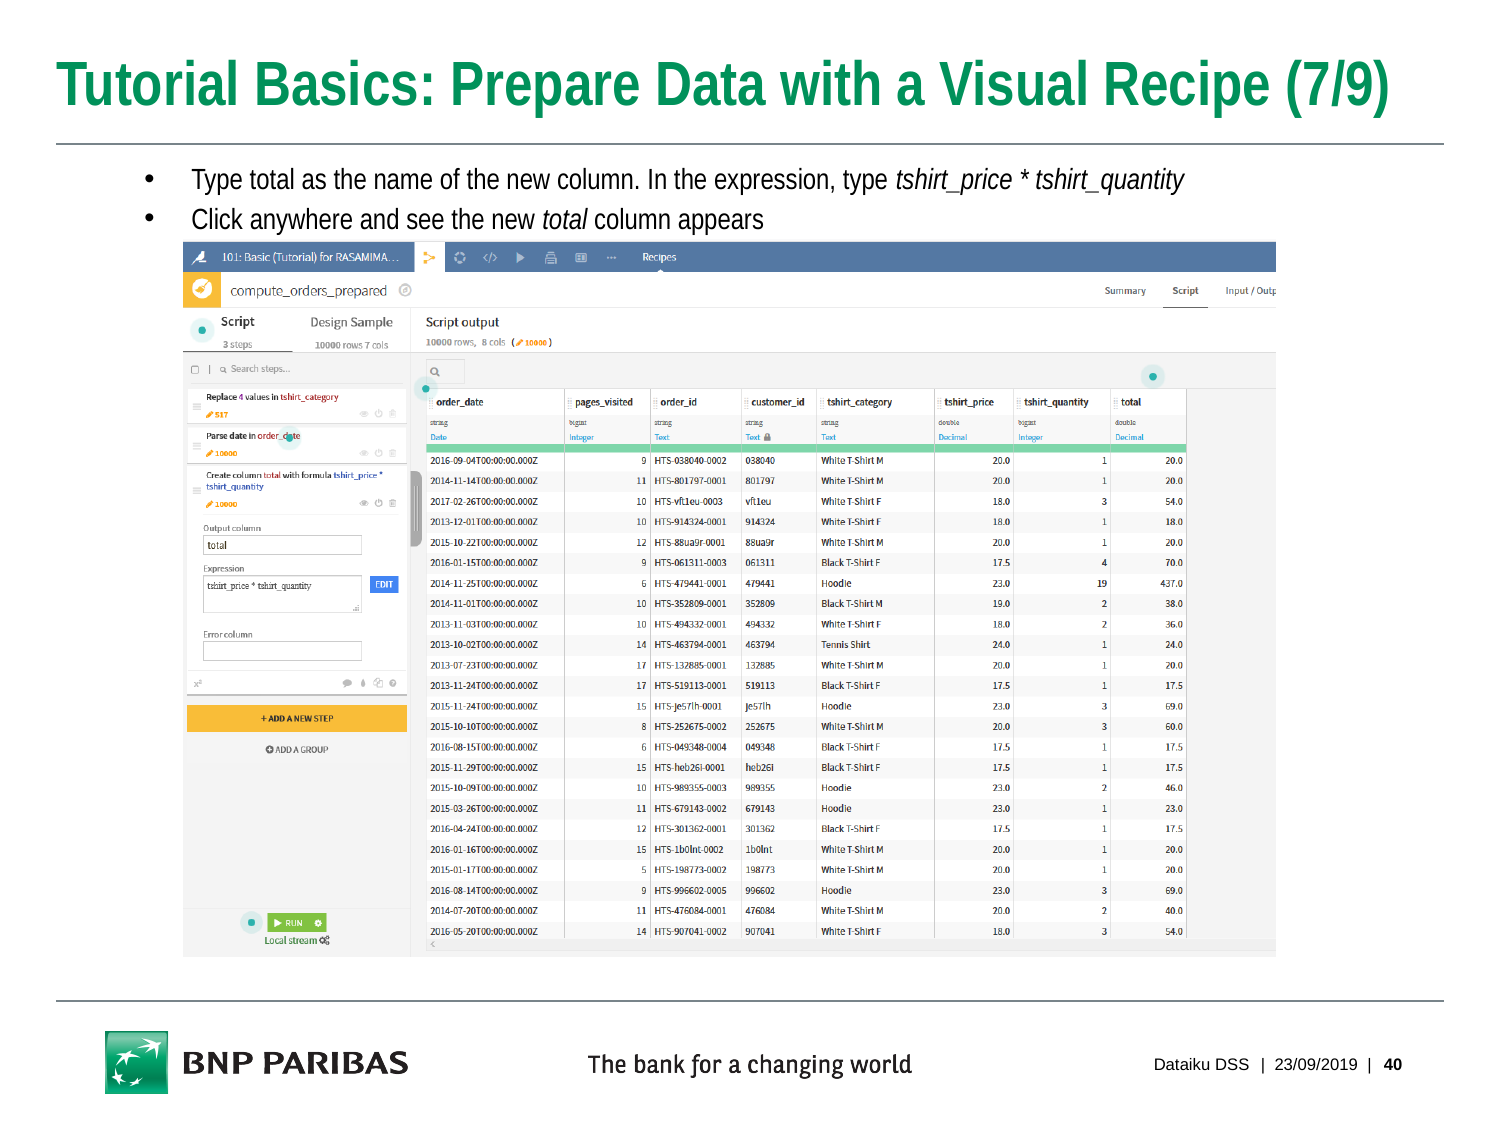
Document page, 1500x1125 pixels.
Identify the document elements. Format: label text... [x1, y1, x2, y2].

text_box Type total as the name of the new column. In the expression, type tshirt_price * tshirt_quantity Click anywhere and see the new total column appears [56, 160, 1444, 939]
picture [105, 1031, 408, 1094]
title Tutorial Basics: Prepare Data with a Visual Recipe (7/9) [56, 19, 1444, 142]
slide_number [1258, 1048, 1372, 1079]
footer Dataiku DSS [918, 1048, 1250, 1079]
picture [182, 239, 1276, 957]
slide_number 40 [1372, 1048, 1403, 1079]
picture [588, 1054, 912, 1079]
